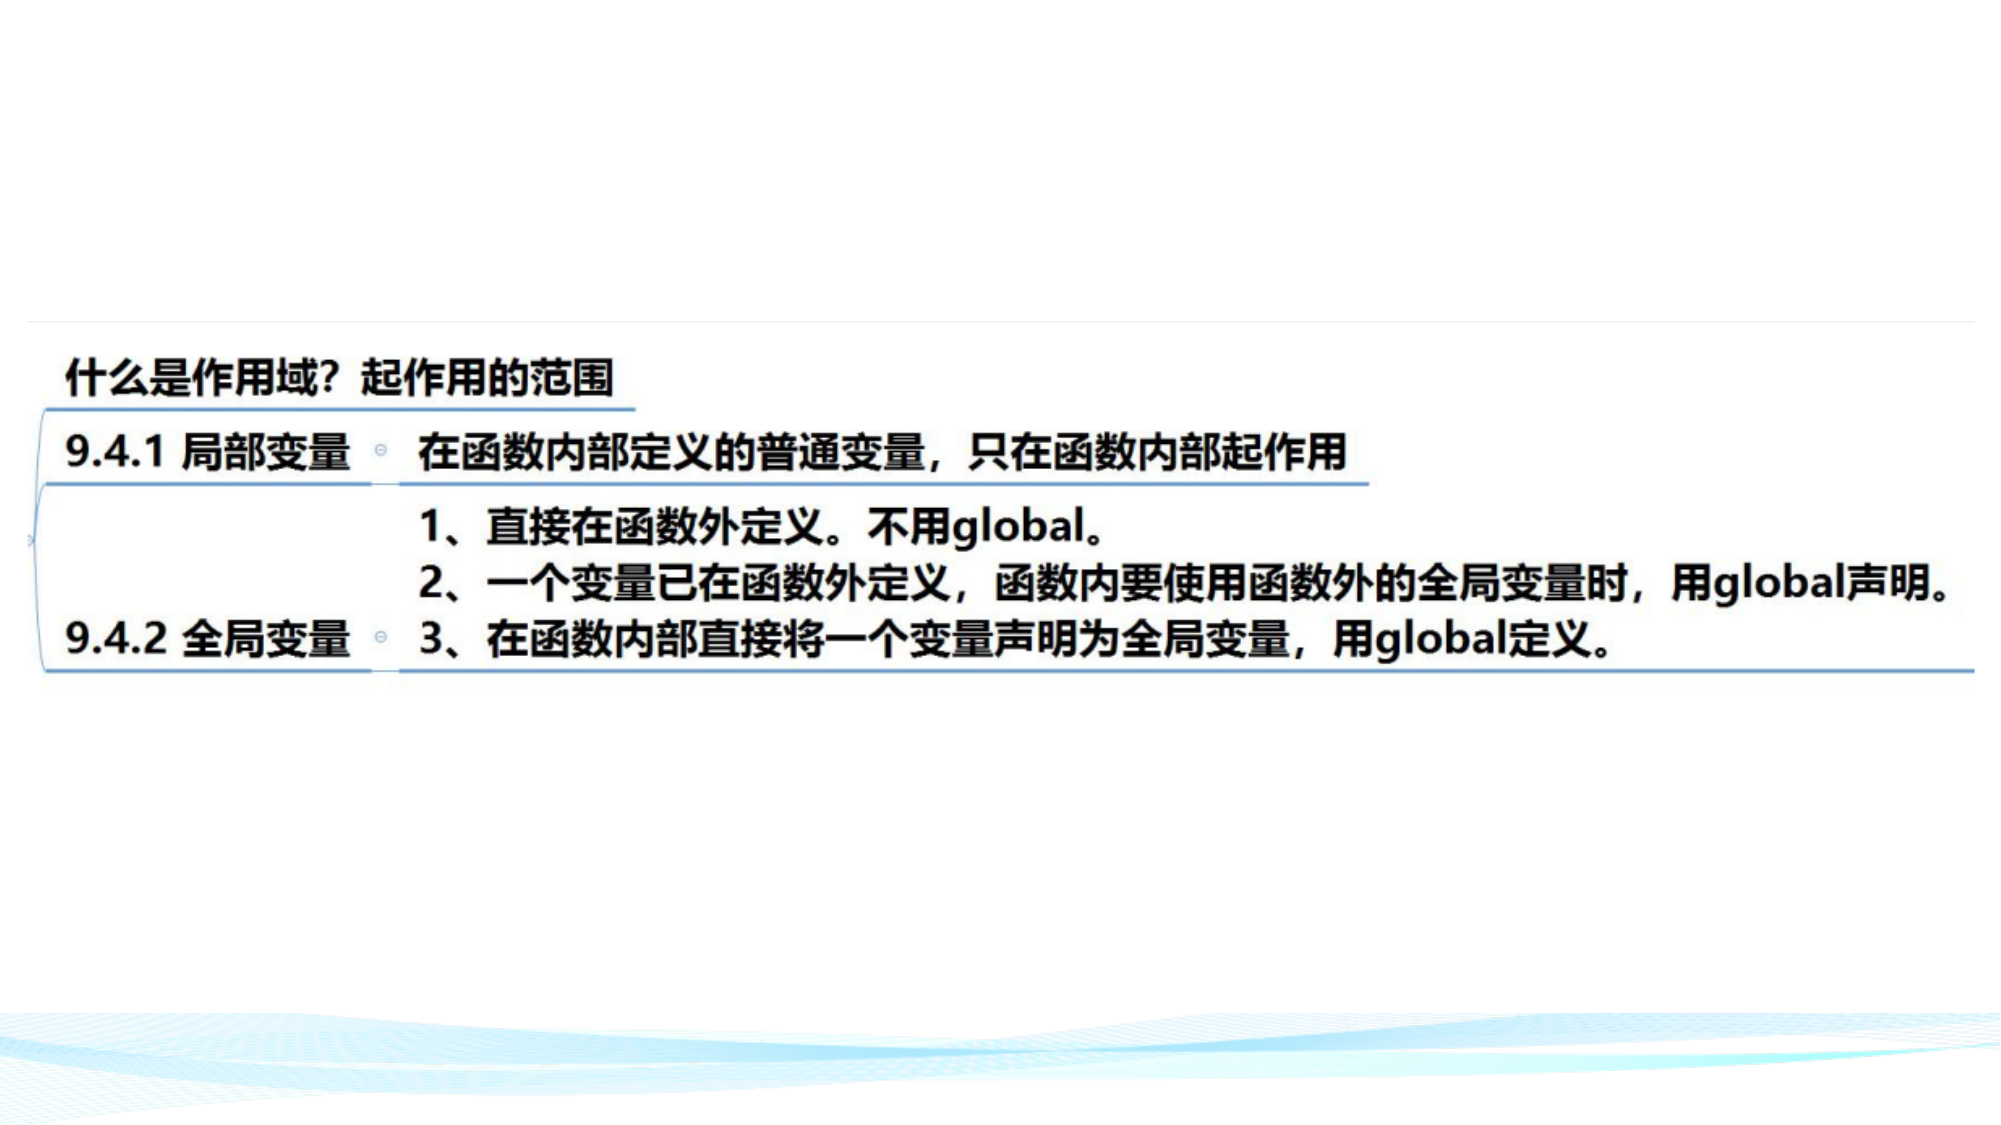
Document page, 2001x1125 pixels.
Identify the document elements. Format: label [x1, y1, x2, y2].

picture [0, 1013, 2000, 1125]
list [27, 321, 1975, 695]
